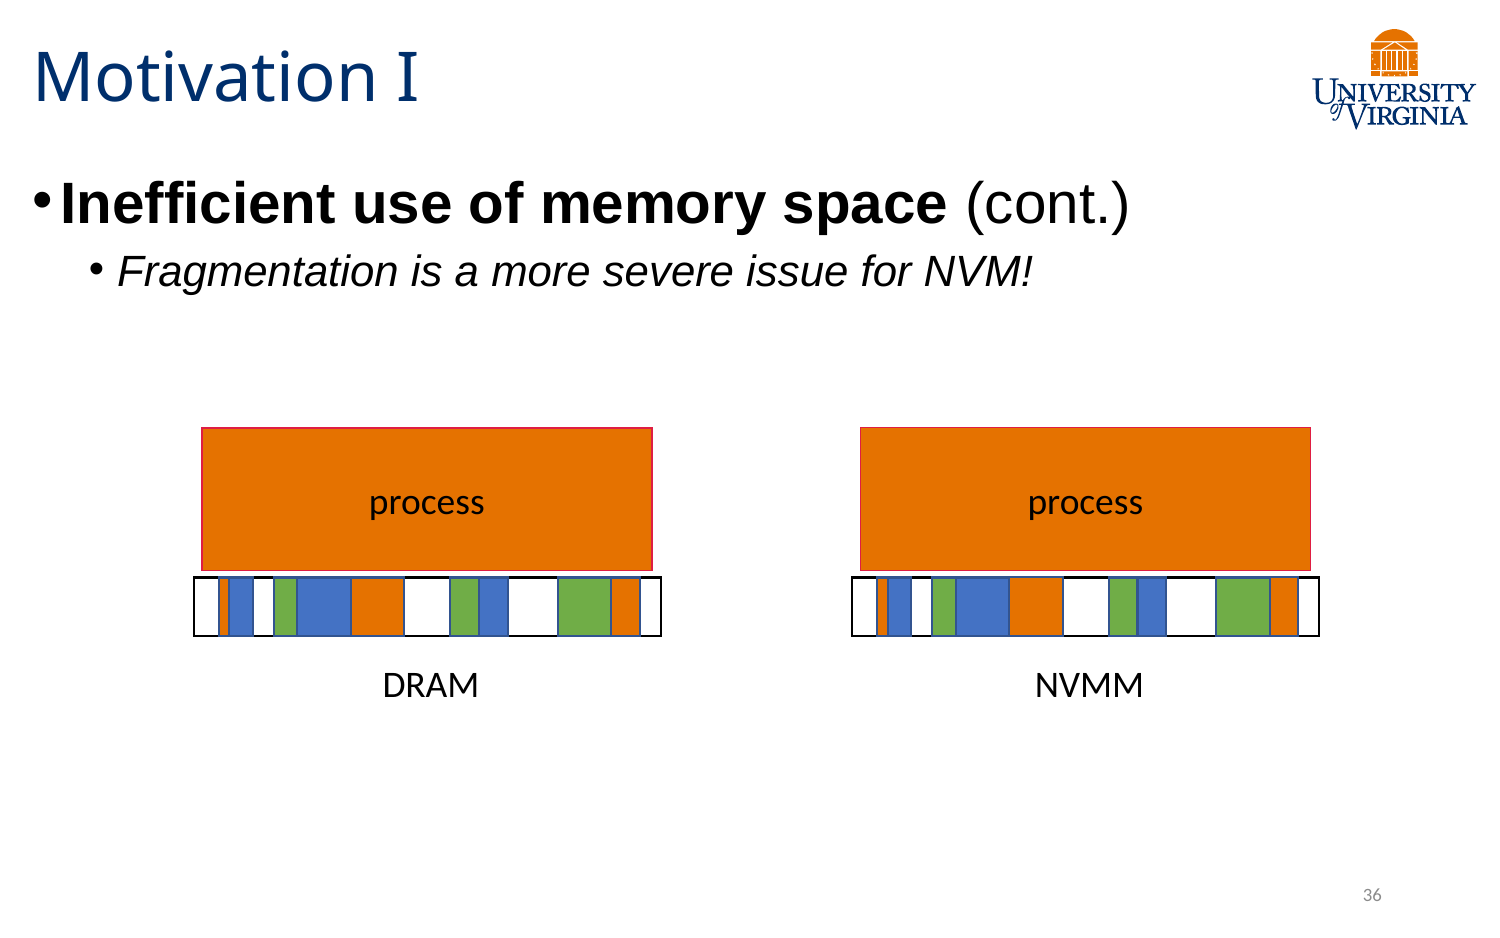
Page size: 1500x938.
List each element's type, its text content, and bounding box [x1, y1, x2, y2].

list Inefficient use of memory space (cont.) Fragmentation is a more severe issue for NVM! [17, 157, 1483, 845]
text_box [877, 577, 1299, 637]
title Motivation I [17, 14, 1297, 145]
text_box DRAM [367, 652, 495, 713]
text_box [201, 427, 652, 637]
text_box [851, 576, 876, 637]
text_box [653, 576, 662, 637]
text_box [193, 576, 201, 637]
text_box NVMM [1019, 652, 1160, 713]
slide_number 36 [1059, 868, 1397, 919]
text_box [1299, 576, 1320, 637]
text_box process [860, 427, 1311, 571]
